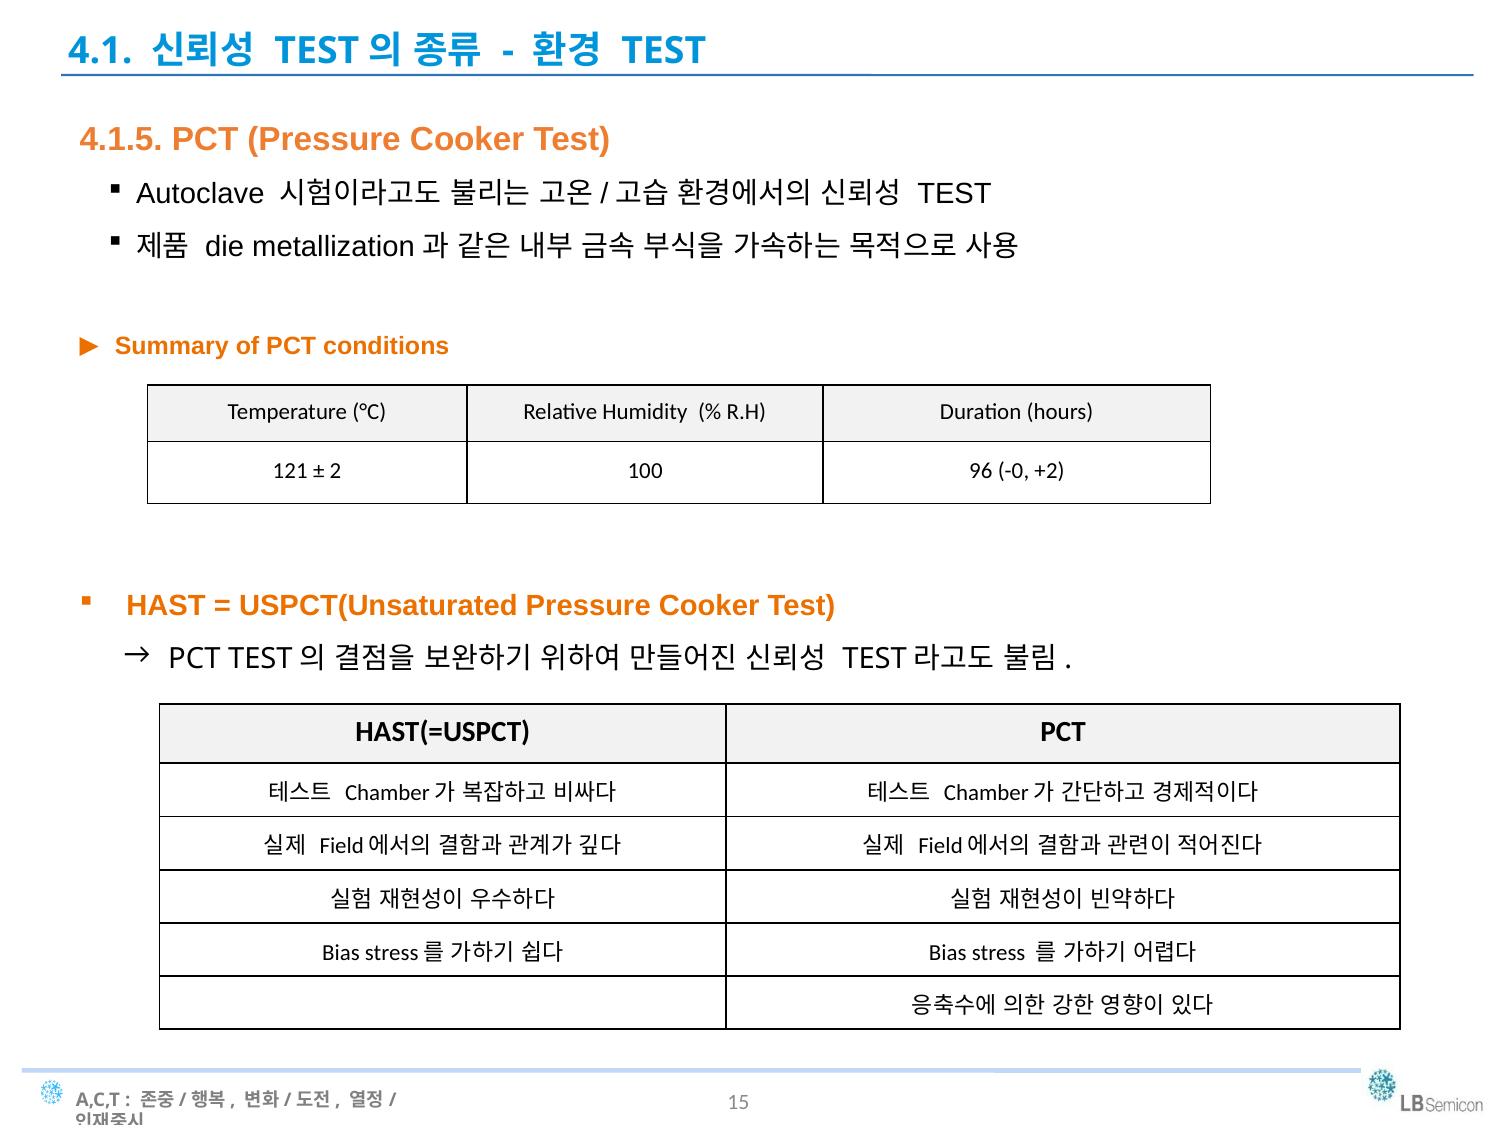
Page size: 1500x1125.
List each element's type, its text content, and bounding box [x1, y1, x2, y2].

table_cell 100 [468, 442, 822, 503]
table_cell 응축수에 의한 강한 영향이 있다 [727, 977, 1399, 1028]
table_header Temperature (°C) [148, 386, 466, 441]
table_cell 실험 재현성이 빈약하다 [727, 871, 1399, 922]
picture [1361, 1063, 1489, 1120]
table_cell Bias stress를 가하기 쉽다 [160, 924, 725, 975]
table_header PCT [727, 705, 1399, 762]
table_cell 실제 Field에서의 결함과 관계가 깊다 [160, 817, 725, 869]
table_cell Bias stress 를 가하기 어렵다 [727, 924, 1399, 975]
text_box 4.1.5. PCT (Pressure Cooker Test) Autoclave 시험이라고도 불리는 고온/고습 환경에서의 신뢰성 TEST 제품 die metallization과 같은 내부 금속 부식을 가속하는 목적으로 사용 Summary of PCT conditions HAST = USPCT(Unsaturated Pressure Cooker Test) PCT TEST의 결점을 보완하기 위하여 만들어진 신뢰성 TEST라고도 불림. [64, 89, 1400, 892]
table_header HAST(=USPCT) [160, 705, 725, 762]
table_header Duration (hours) [824, 386, 1210, 441]
table_cell 실제 Field에서의 결함과 관련이 적어진다 [727, 817, 1399, 869]
table_cell 121 ± 2 [148, 442, 466, 503]
table_header Relative Humidity (% R.H) [468, 386, 822, 441]
table_cell 96 (-0, +2) [824, 442, 1210, 503]
table_cell 테스트 Chamber가 복잡하고 비싸다 [160, 764, 725, 816]
table_cell [160, 977, 725, 1028]
text_box 4.1. 신뢰성 TEST의 종류 - 환경 TEST [53, 19, 798, 79]
slide_number 15 [705, 1070, 765, 1125]
table_cell 실험 재현성이 우수하다 [160, 871, 725, 922]
table_cell 테스트 Chamber가 간단하고 경제적이다 [727, 764, 1399, 816]
